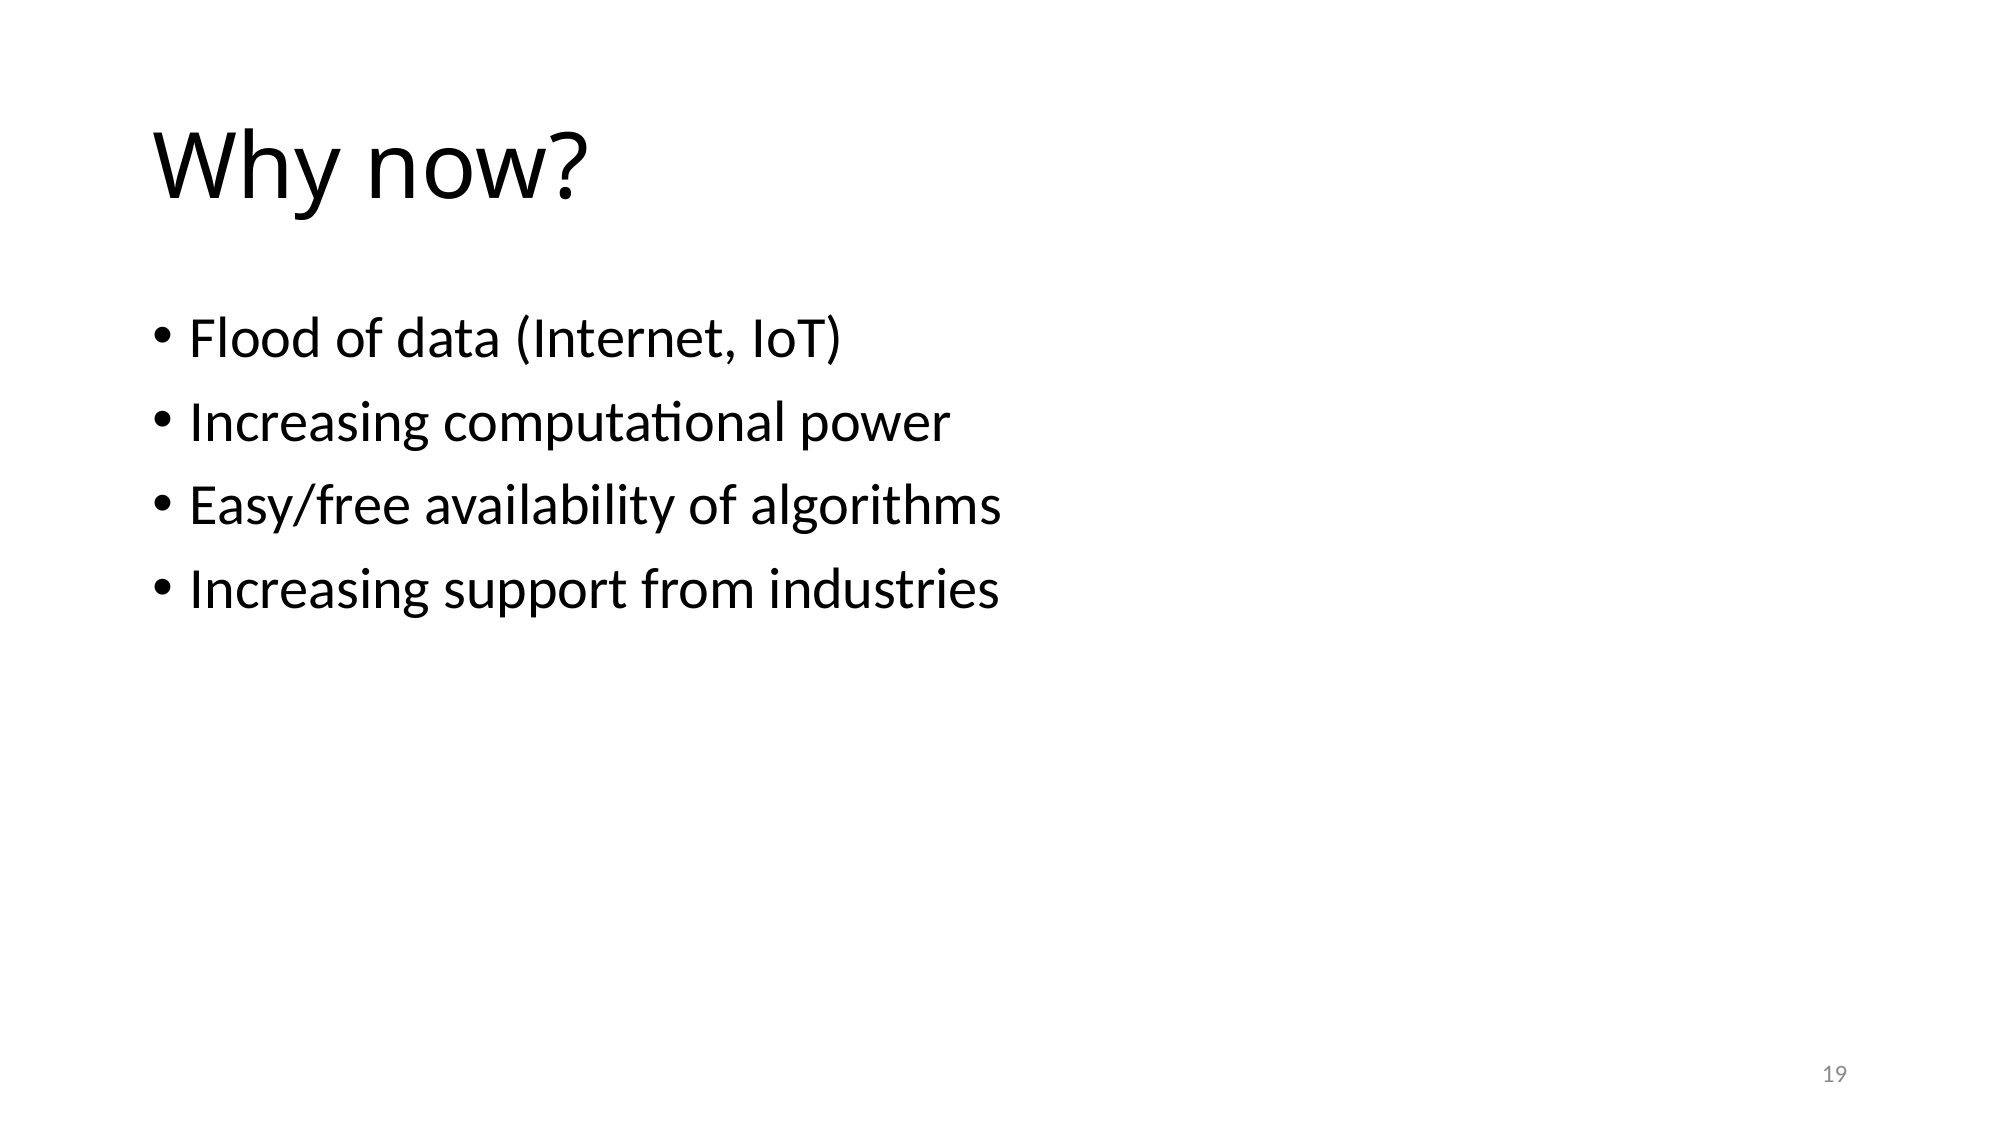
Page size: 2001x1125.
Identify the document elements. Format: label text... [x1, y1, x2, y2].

slide_number 19 [1412, 1042, 1863, 1103]
list Flood of data (Internet, IoT) Increasing computational power Easy/free availability of algorithms Increasing support from industries [137, 299, 1863, 1014]
title Why now? [137, 59, 1863, 278]
